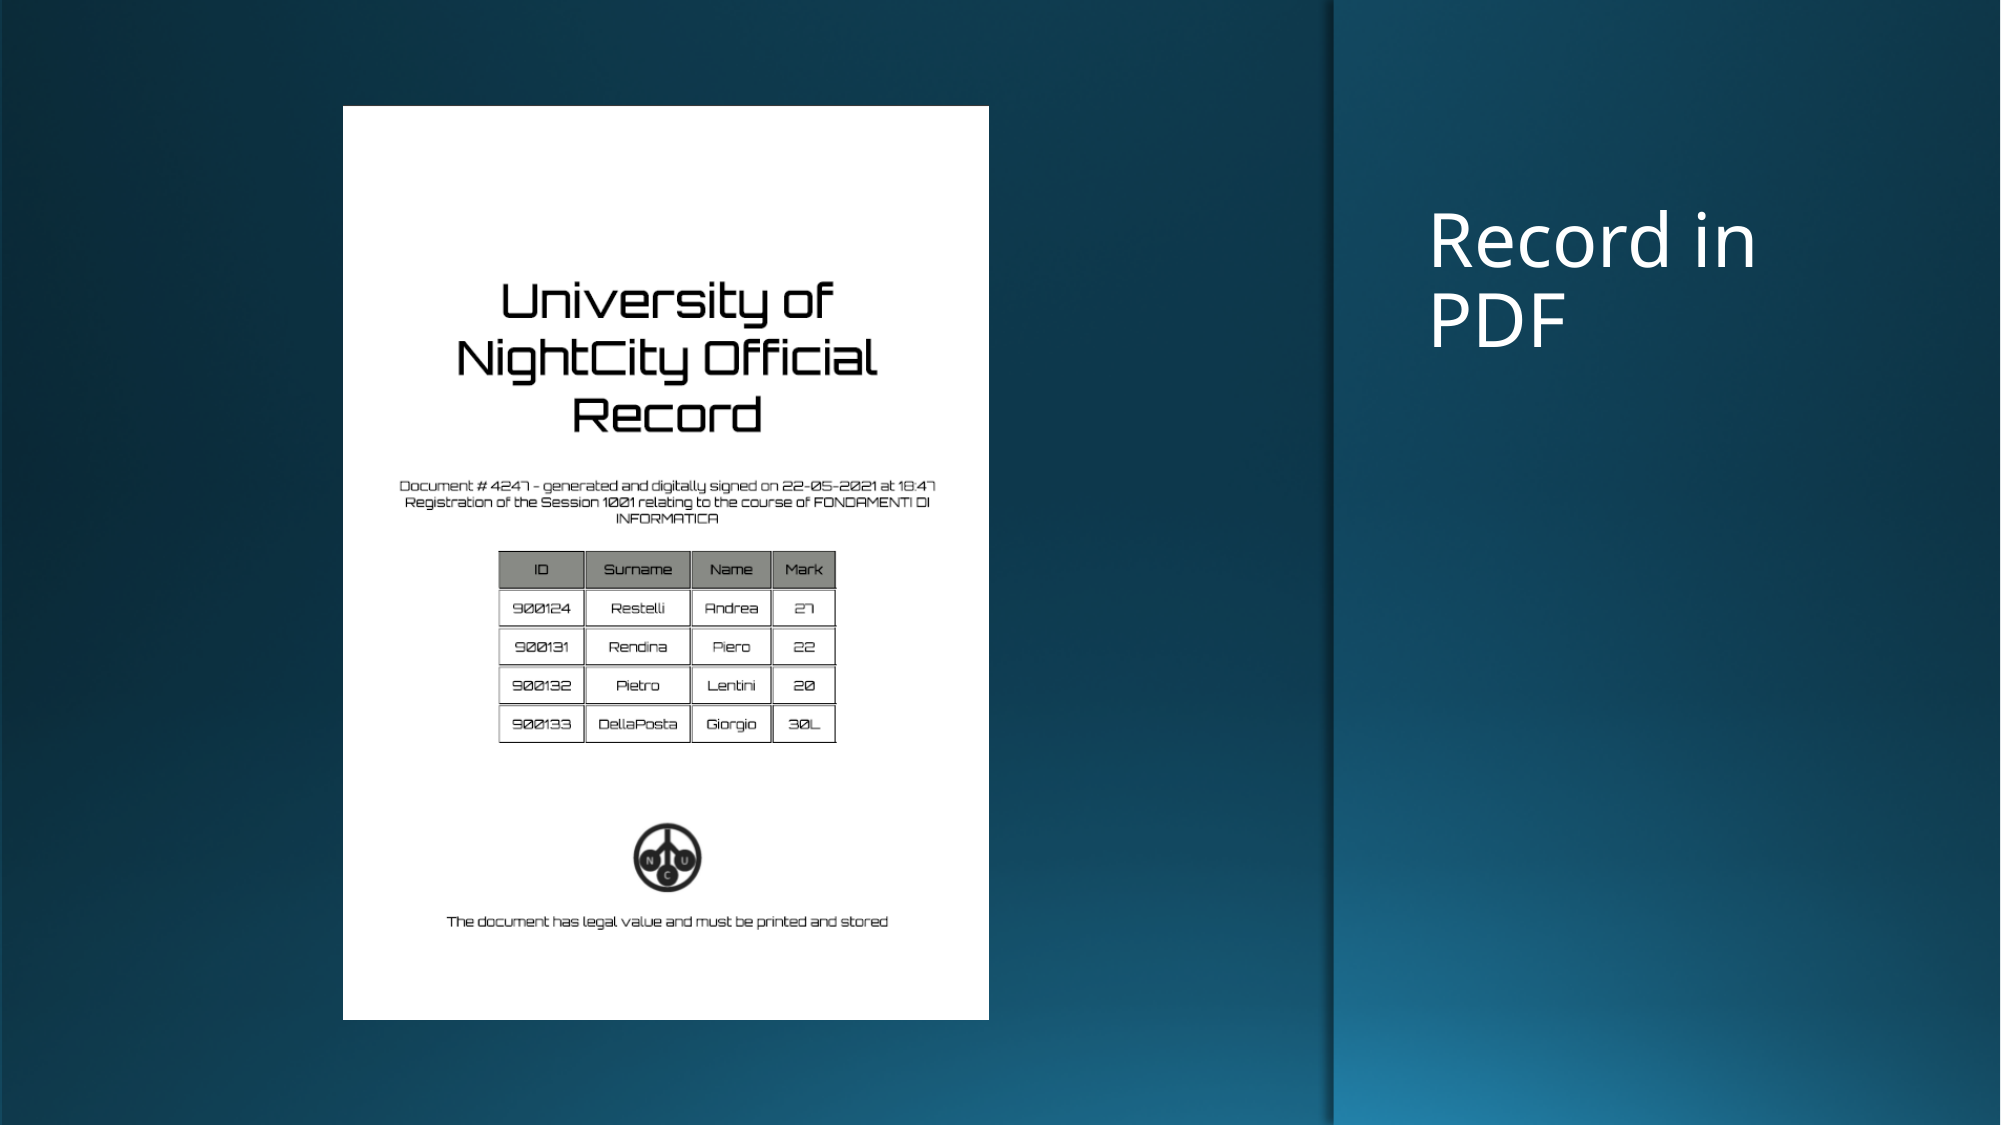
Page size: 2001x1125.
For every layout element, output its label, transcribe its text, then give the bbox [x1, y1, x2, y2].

title Record in PDF [1412, 105, 1896, 372]
text_box [1, 0, 1321, 1125]
picture [343, 105, 989, 1020]
text_box [1333, 0, 2000, 1125]
